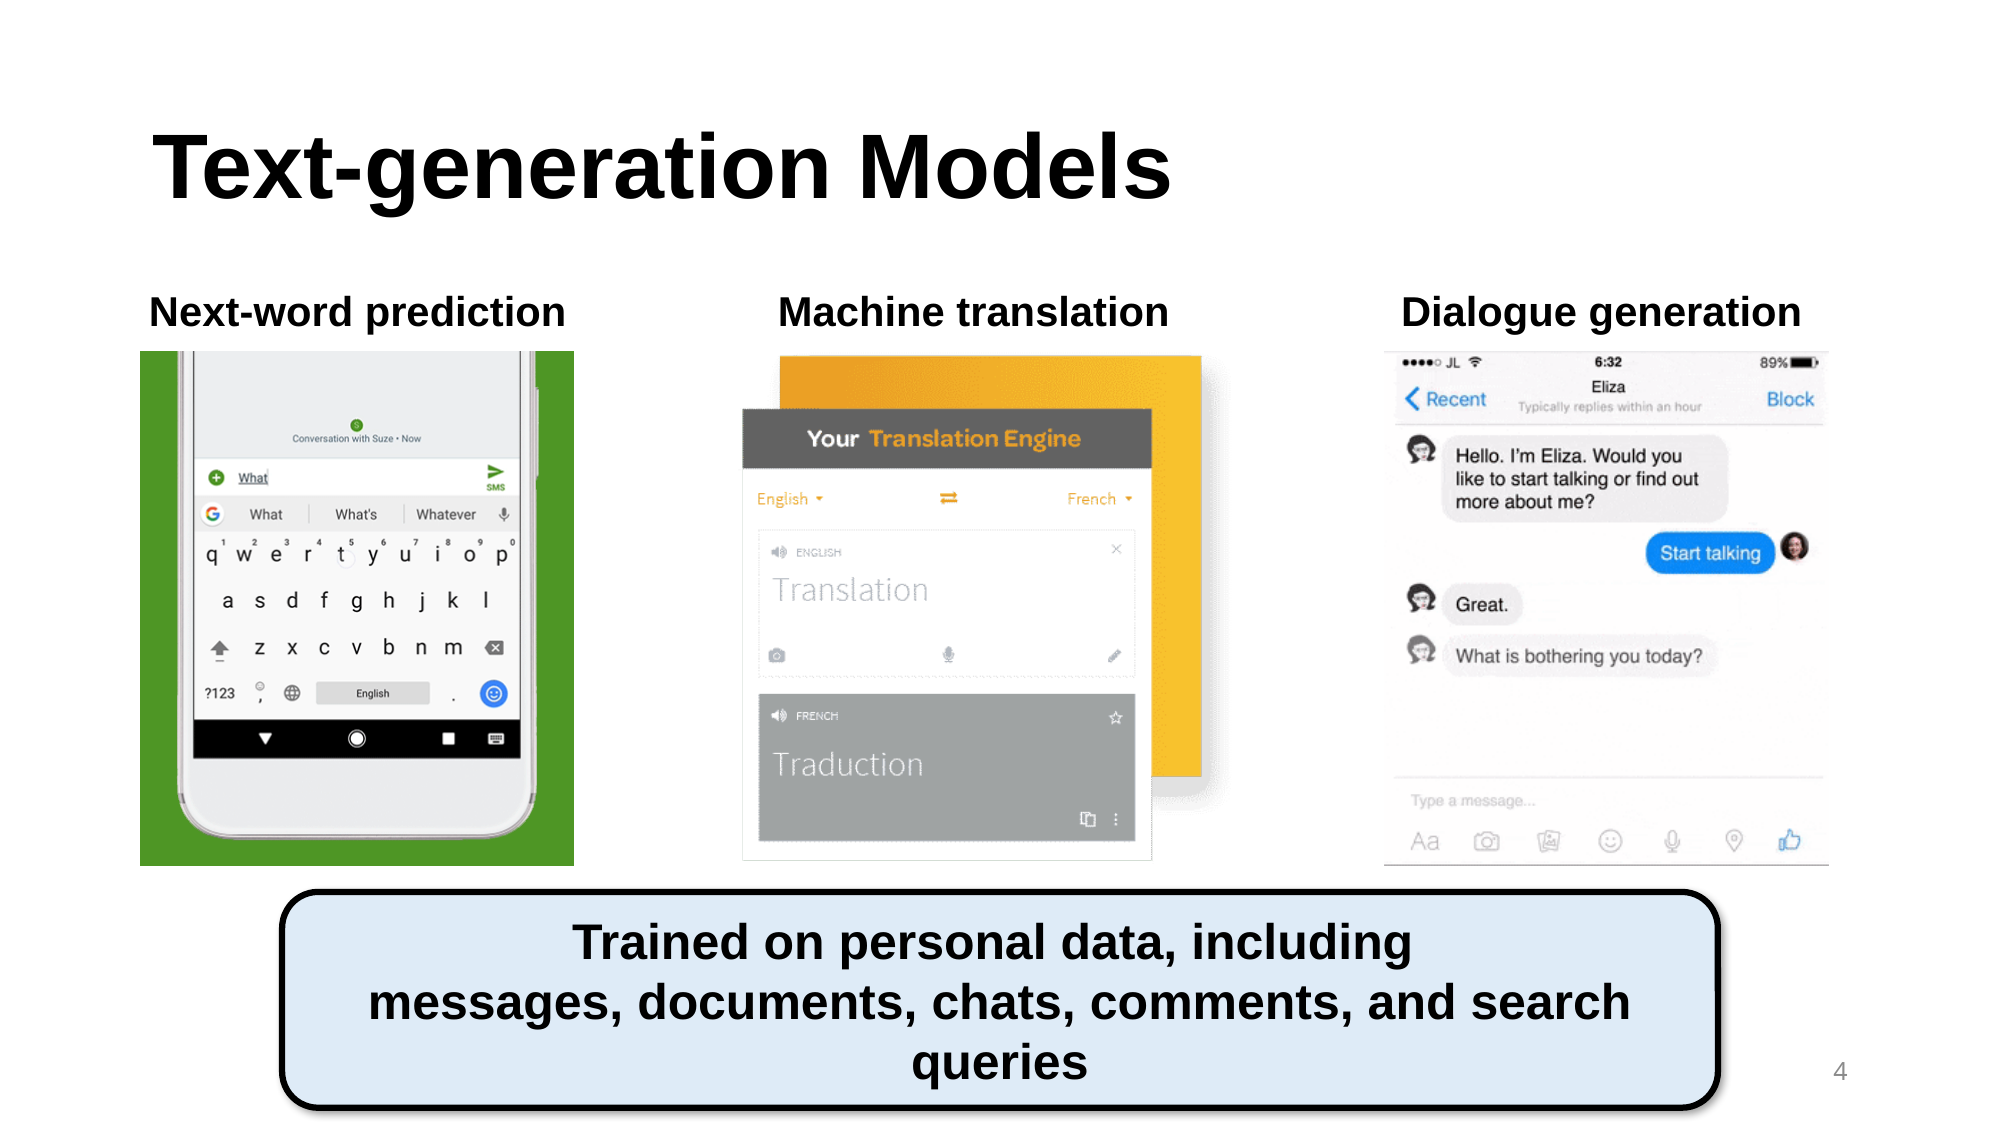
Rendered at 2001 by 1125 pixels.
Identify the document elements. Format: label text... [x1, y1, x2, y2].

text_box Dialogue generation [1386, 278, 1818, 343]
text_box Machine translation [763, 278, 1185, 343]
text_box Next-word prediction [134, 277, 582, 343]
text_box Text-generation Models [137, 59, 1863, 278]
text_box Trained on personal data, including messages, documents, chats, comments, and search queries [281, 890, 1719, 1109]
slide_number 4 [1412, 1042, 1863, 1103]
picture [140, 351, 574, 866]
picture [721, 343, 1232, 866]
picture [1384, 351, 1829, 866]
